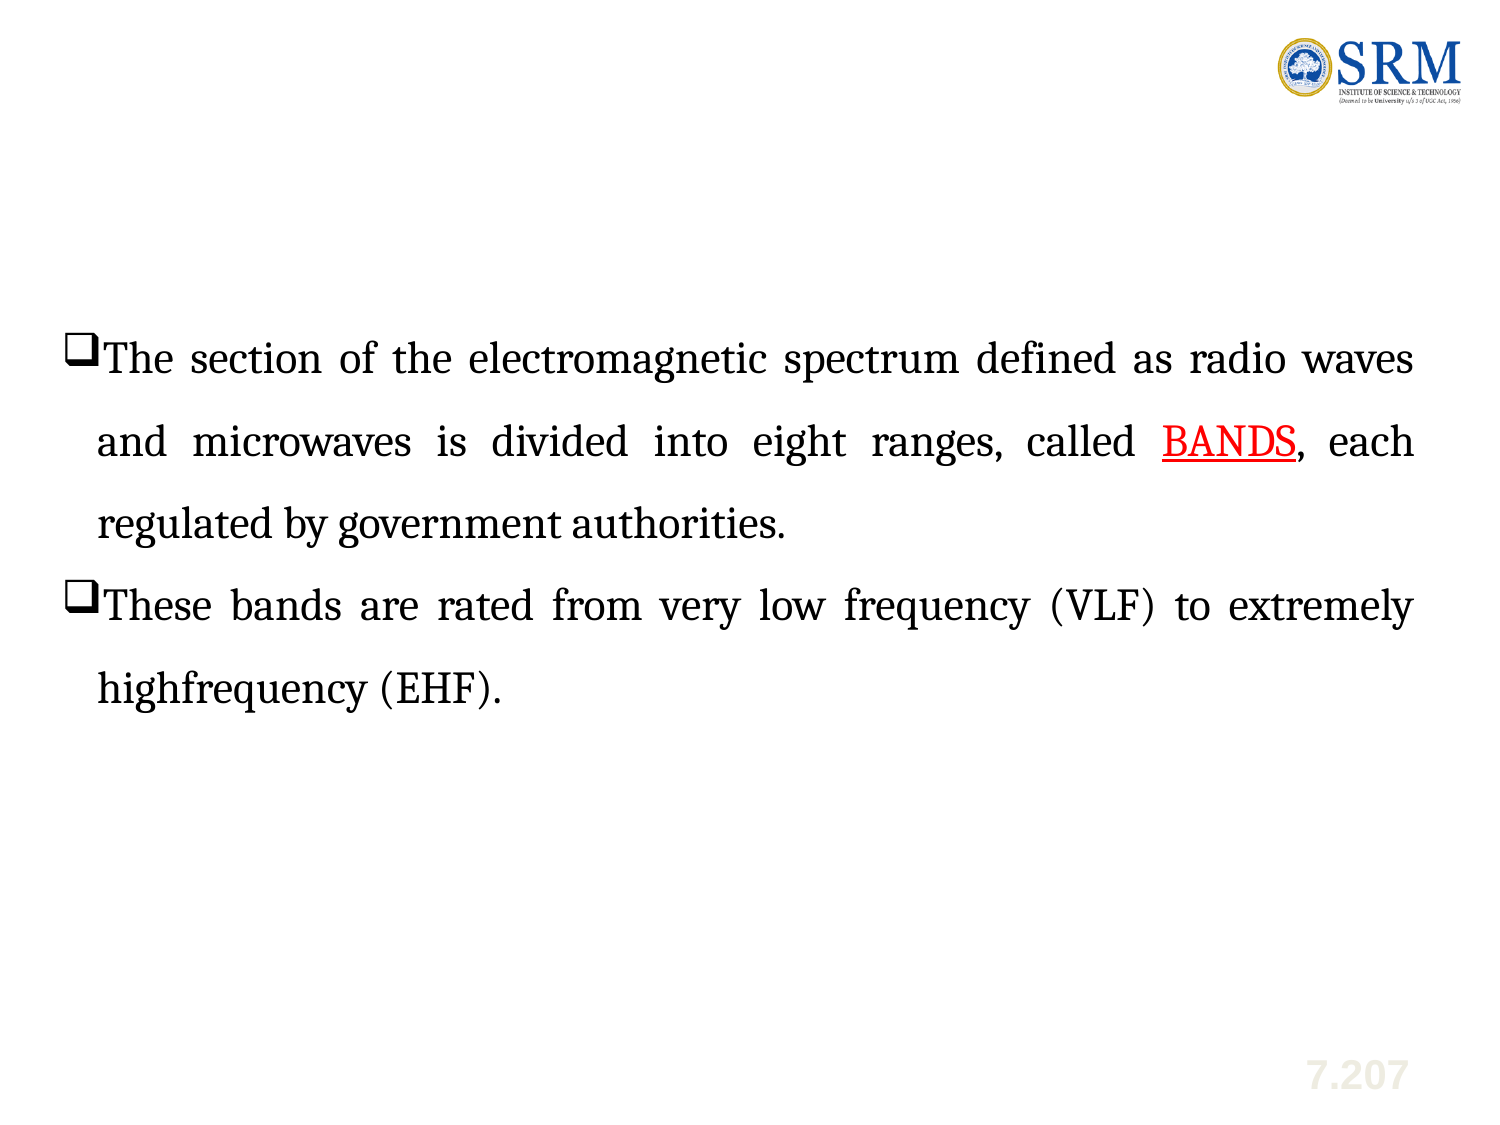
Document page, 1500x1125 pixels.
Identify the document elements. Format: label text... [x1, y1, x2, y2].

text_box The section of the electromagnetic spectrum defined as radio waves and microwaves is divided into eight ranges, called BANDS, each regulated by government authorities. These bands are rated from very low frequency (VLF) to extremely highfrequency (EHF). [46, 292, 1430, 720]
slide_number 7.207 [1074, 1042, 1425, 1103]
picture [1275, 25, 1466, 113]
